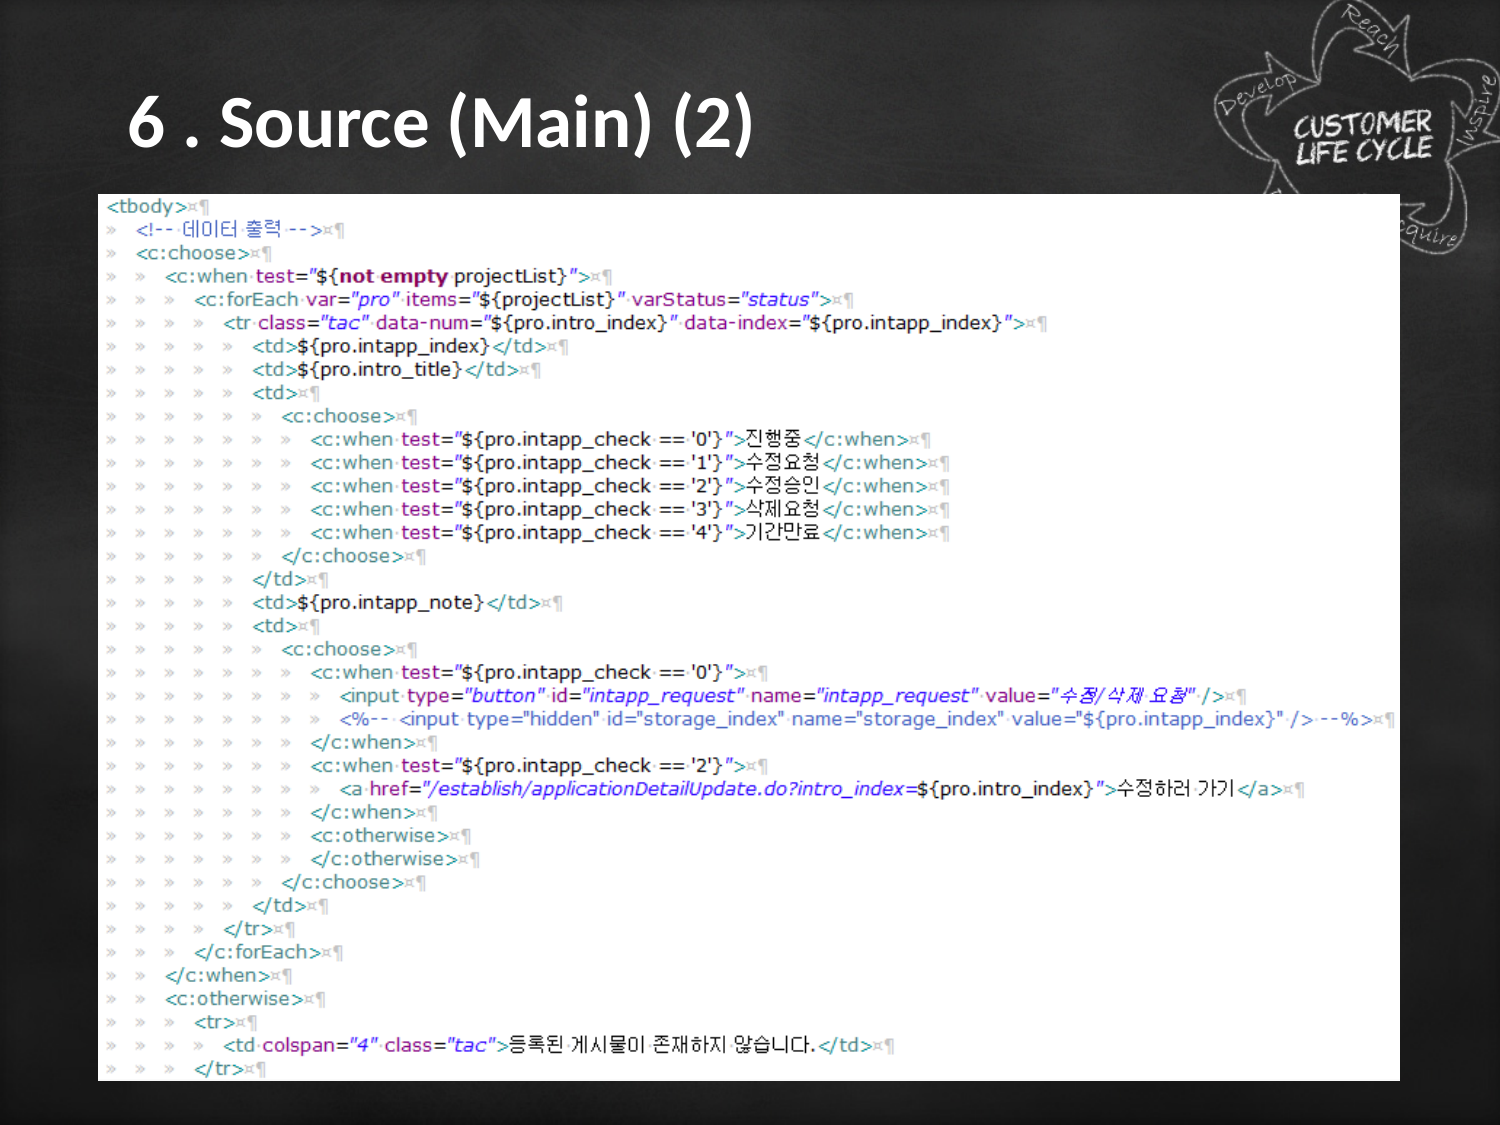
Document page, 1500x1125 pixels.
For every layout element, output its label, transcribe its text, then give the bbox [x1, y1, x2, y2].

title 6 . Source (Main) (2) [112, 24, 1388, 192]
picture [0, 0, 1500, 1125]
